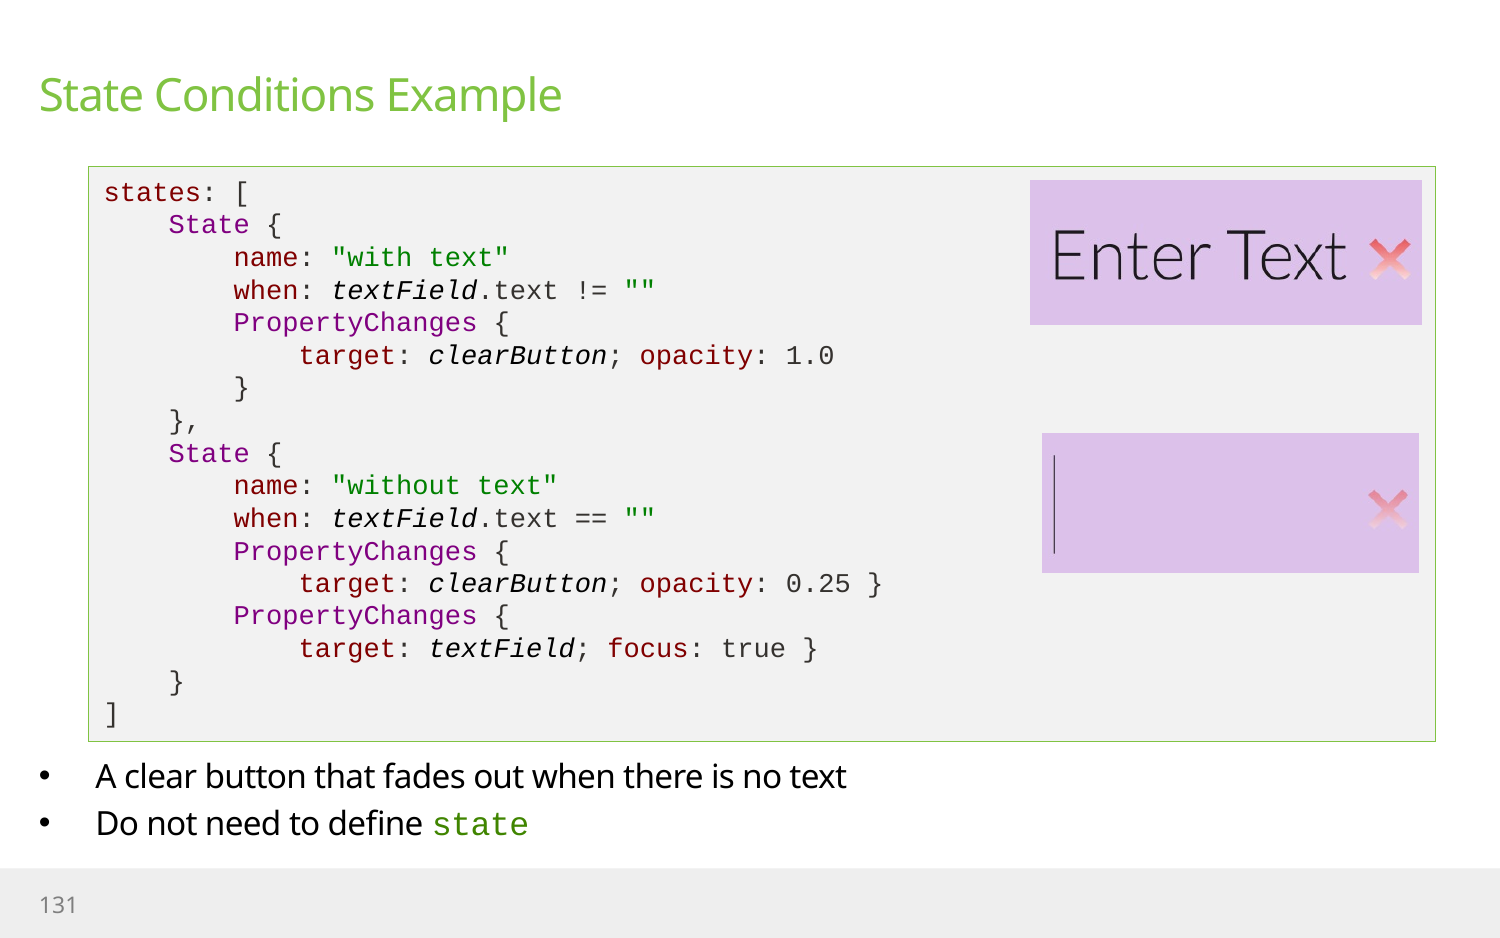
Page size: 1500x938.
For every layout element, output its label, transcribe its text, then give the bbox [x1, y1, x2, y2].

text_box states: [ State { name: "with text" when: textField.text != "" PropertyChanges { target: clearButton; opacity: 1.0 } }, State { name: "without text" when: textField.text == "" PropertyChanges { target: clearButton; opacity: 0.25 } PropertyChanges { target: textField; focus: true } } ] [88, 166, 1436, 742]
slide_number 131 [39, 892, 410, 921]
picture [1029, 180, 1422, 326]
title State Conditions Example [39, 66, 1052, 196]
list A clear button that fades out when there is no text Do not need to define state [39, 755, 1272, 878]
picture [1042, 433, 1419, 573]
